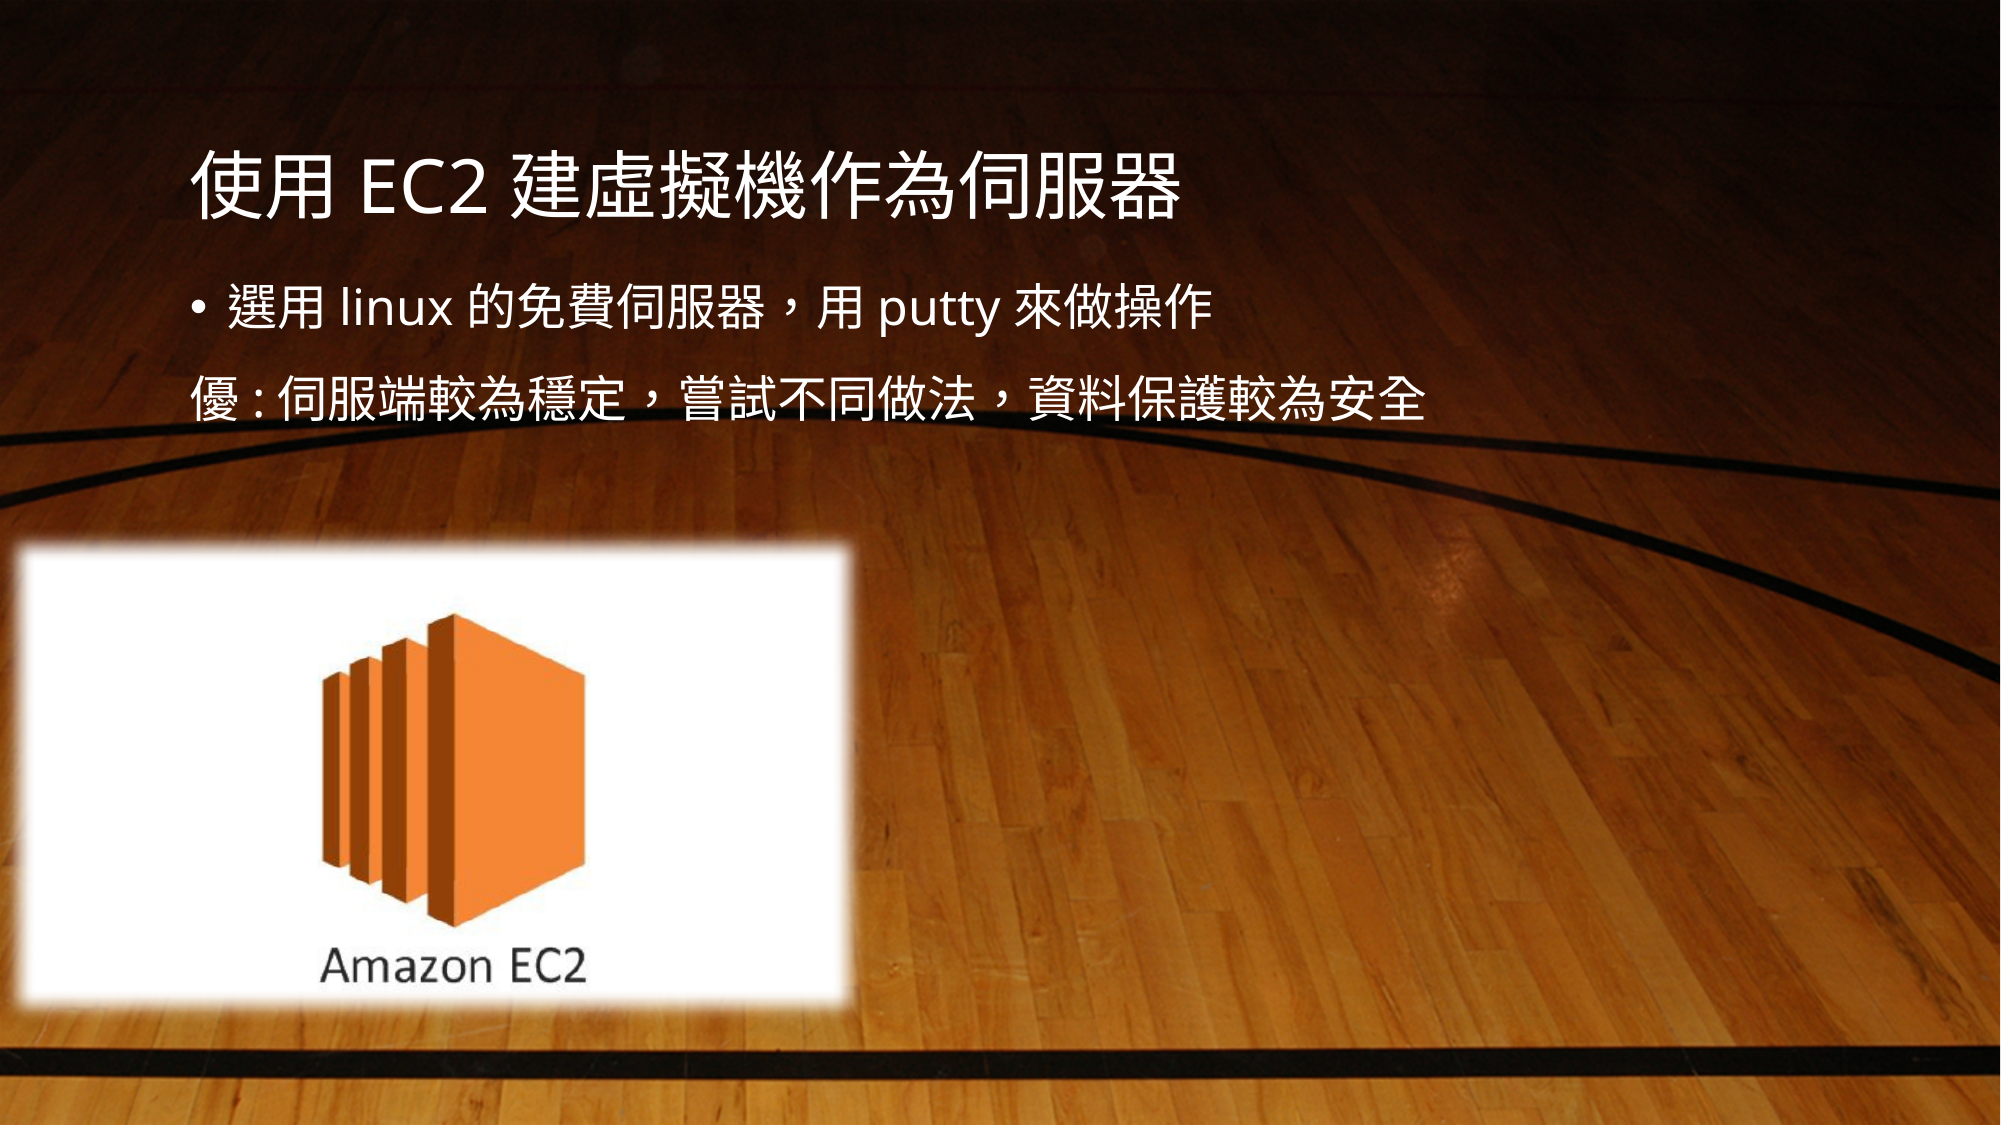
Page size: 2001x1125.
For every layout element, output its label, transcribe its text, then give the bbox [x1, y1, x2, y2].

title 使用EC2建虛擬機作為伺服器 [174, 50, 1825, 238]
list 選用linux的免費伺服器，用putty來做操作 優:伺服端較為穩定，嘗試不同做法，資料保護較為安全 [174, 275, 1825, 988]
picture [0, 0, 2001, 1125]
